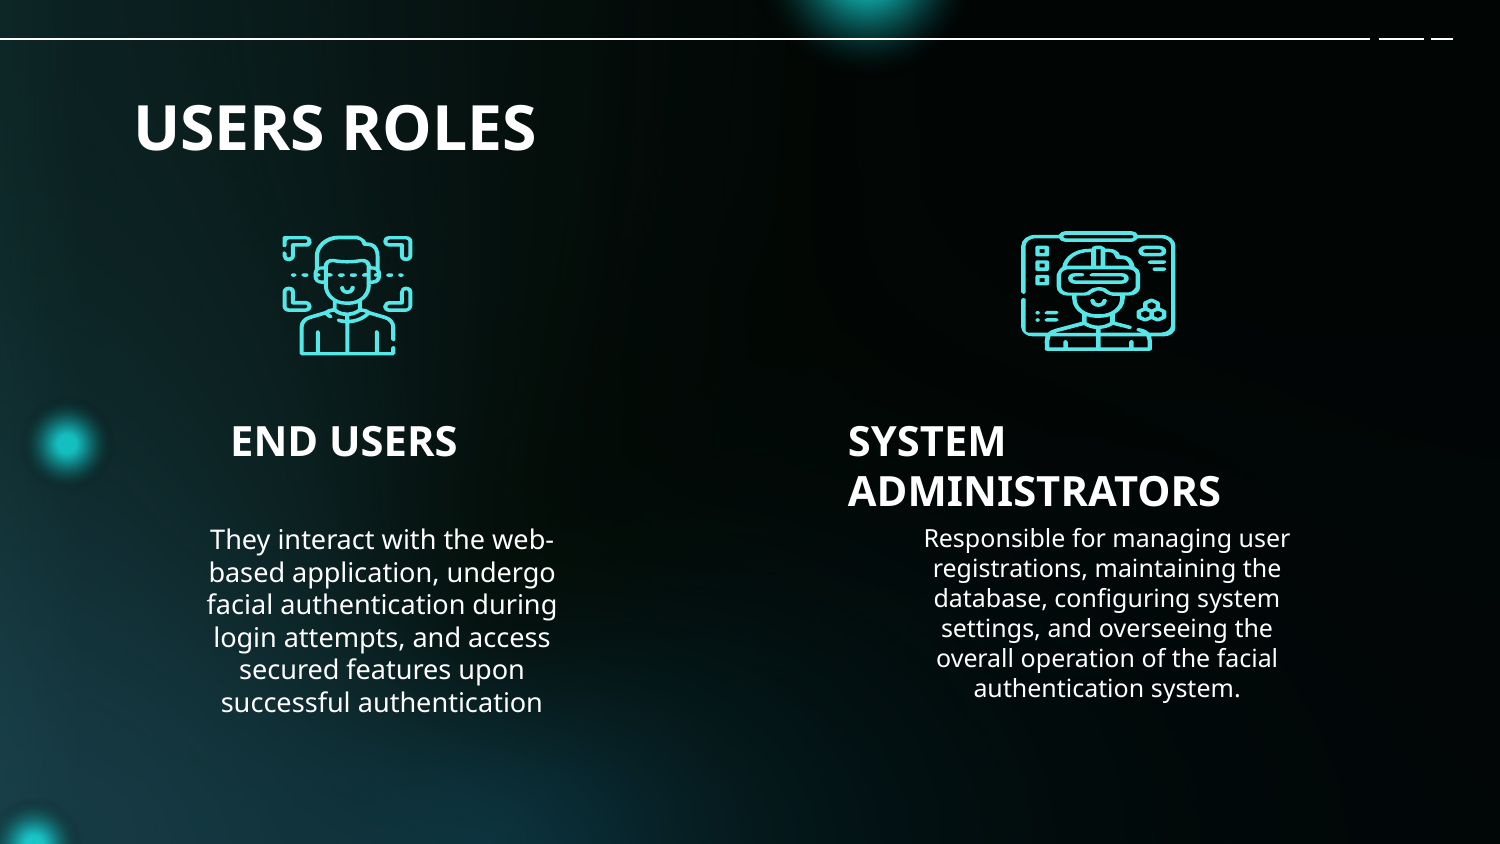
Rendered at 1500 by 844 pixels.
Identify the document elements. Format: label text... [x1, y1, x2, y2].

text_box Responsible for managing user registrations, maintaining the database, configuring system settings, and overseeing the overall operation of the facial authentication system. [902, 507, 1313, 758]
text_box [282, 235, 413, 356]
title USERS ROLES [118, 72, 1382, 167]
text_box END USERS [153, 399, 545, 478]
picture [0, 0, 1500, 844]
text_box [1020, 230, 1176, 351]
text_box SYSTEM ADMINISTRATORS [832, 399, 1382, 478]
text_box They interact with the web-based application, undergo facial authentication during login attempts, and access secured features upon successful authentication [176, 507, 588, 758]
